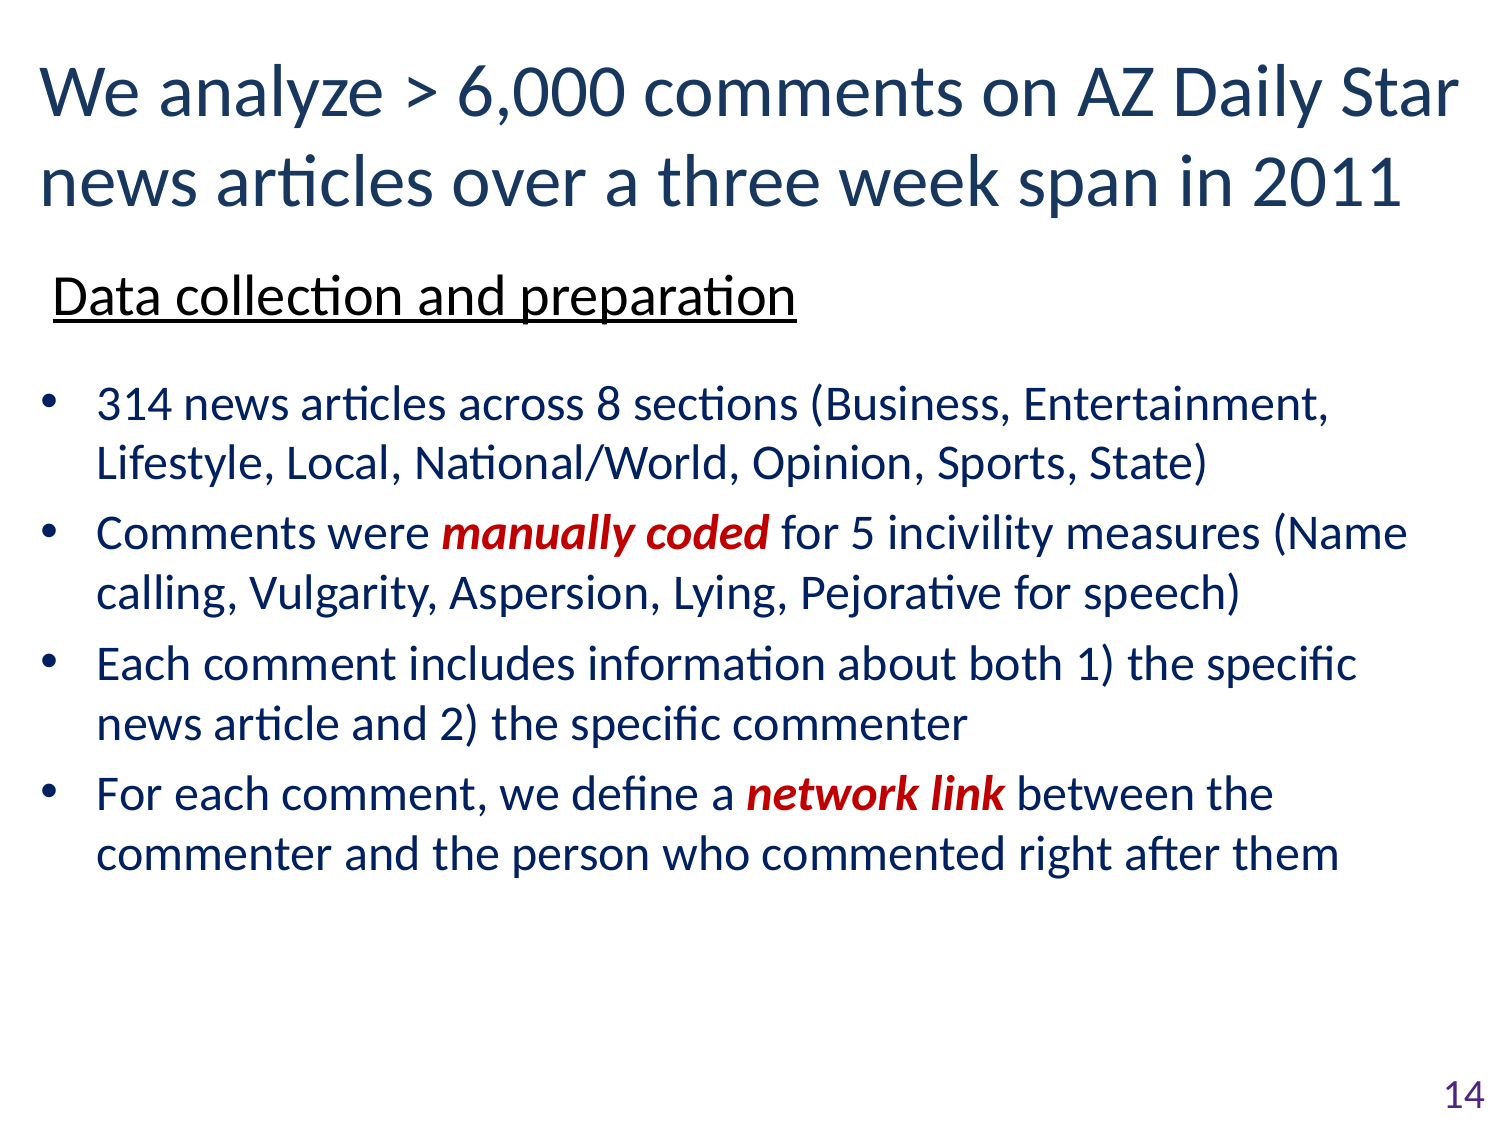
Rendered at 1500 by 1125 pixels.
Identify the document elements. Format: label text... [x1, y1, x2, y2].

text_box Data collection and preparation [37, 249, 1413, 388]
title We analyze > 6,000 comments on AZ Daily Star news articles over a three week span in 2011 [24, 37, 1488, 225]
text_box 314 news articles across 8 sections (Business, Entertainment, Lifestyle, Local, National/World, Opinion, Sports, State) Comments were manually coded for 5 incivility measures (Name calling, Vulgarity, Aspersion, Lying, Pejorative for speech) Each comment includes information about both 1) the specific news article and 2) the specific commenter For each comment, we define a network link between the commenter and the person who commented right after them [25, 362, 1475, 1063]
text_box 14 [1400, 1059, 1500, 1125]
